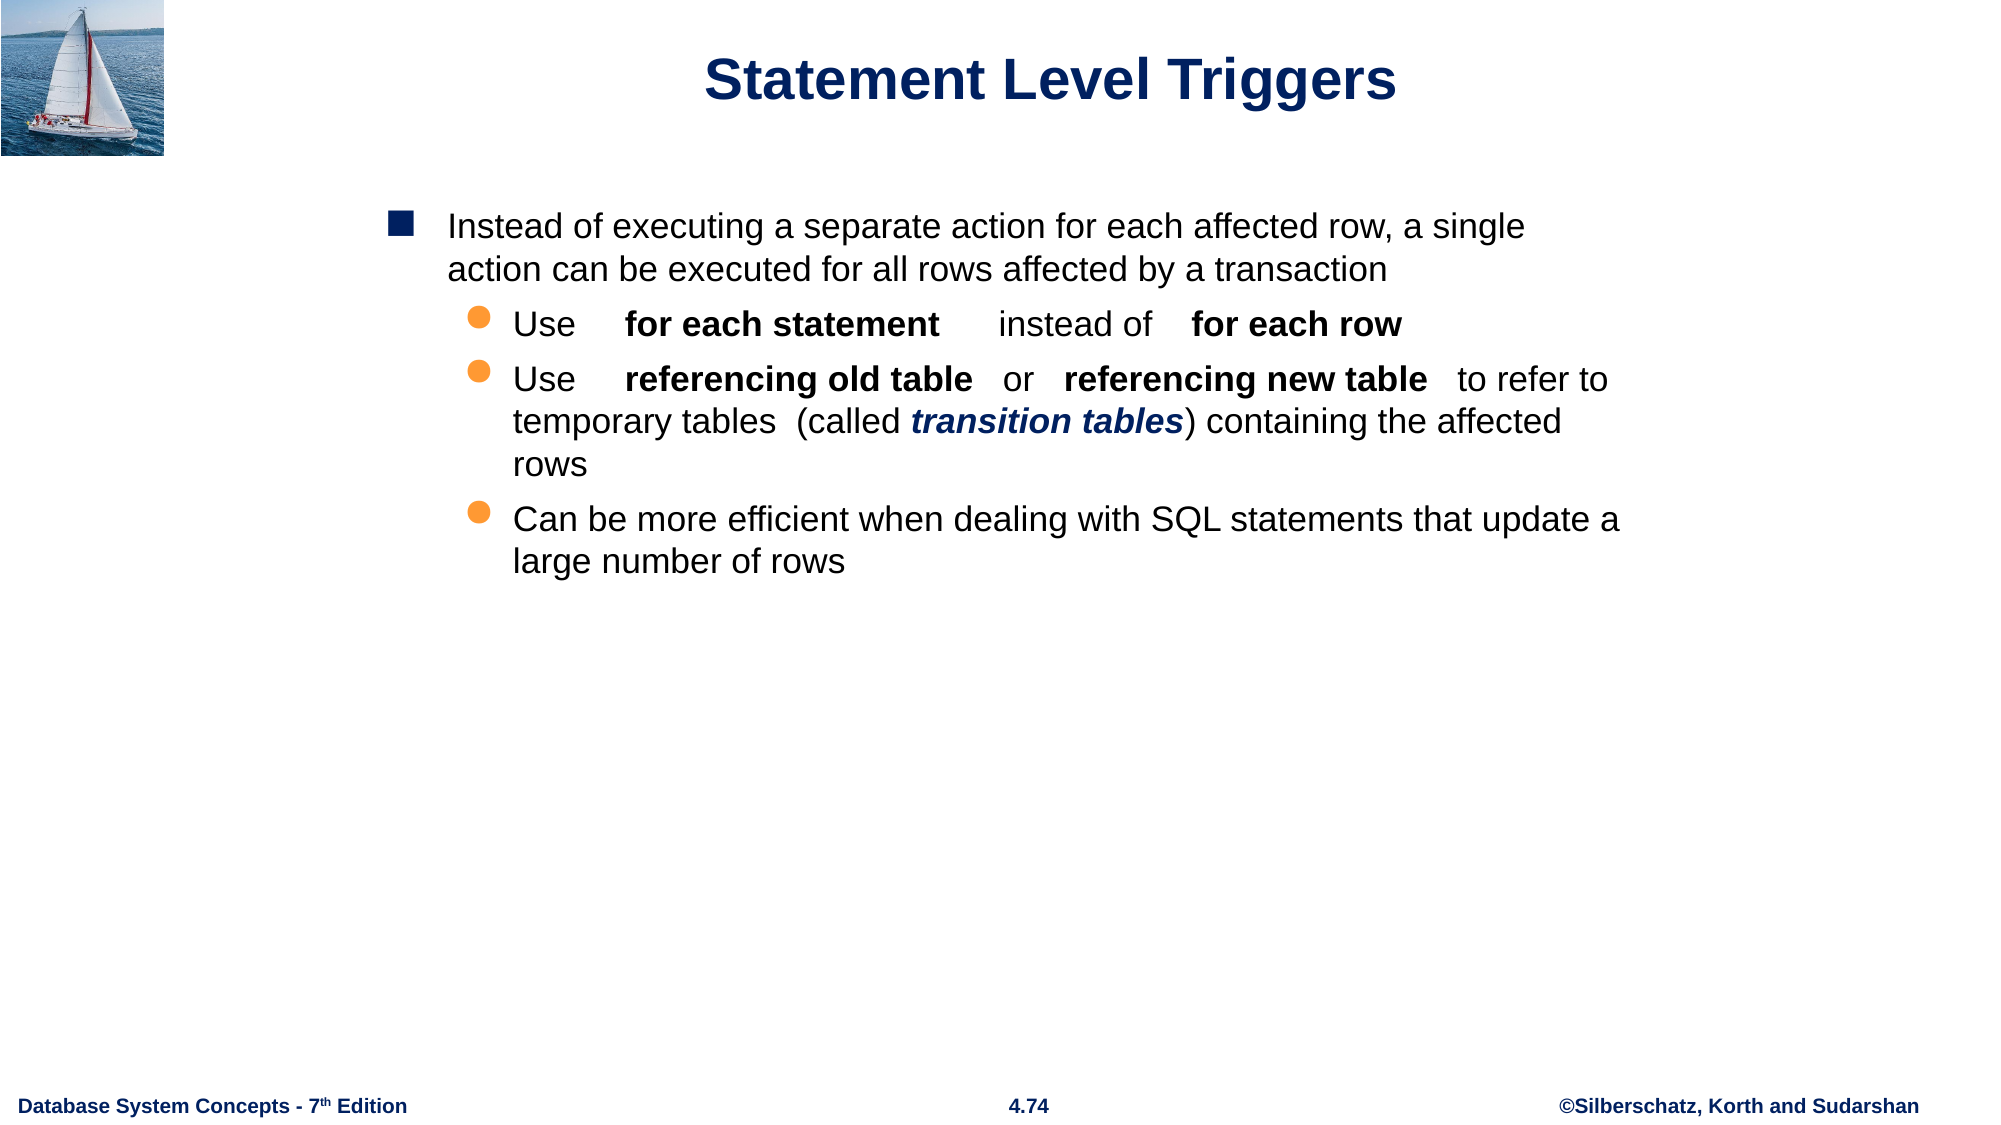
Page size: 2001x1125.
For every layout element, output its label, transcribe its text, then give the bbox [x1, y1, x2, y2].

list Instead of executing a separate action for each affected row, a single action can be executed for all rows affected by a transaction Use for each statement instead of for each row Use referencing old table or referencing new table to refer to temporary tables (called transition tables) containing the affected rows Can be more efficient when dealing with SQL statements that update a large number of rows [376, 195, 1638, 1001]
title Statement Level Triggers [167, 18, 1935, 120]
picture [1, 0, 164, 156]
